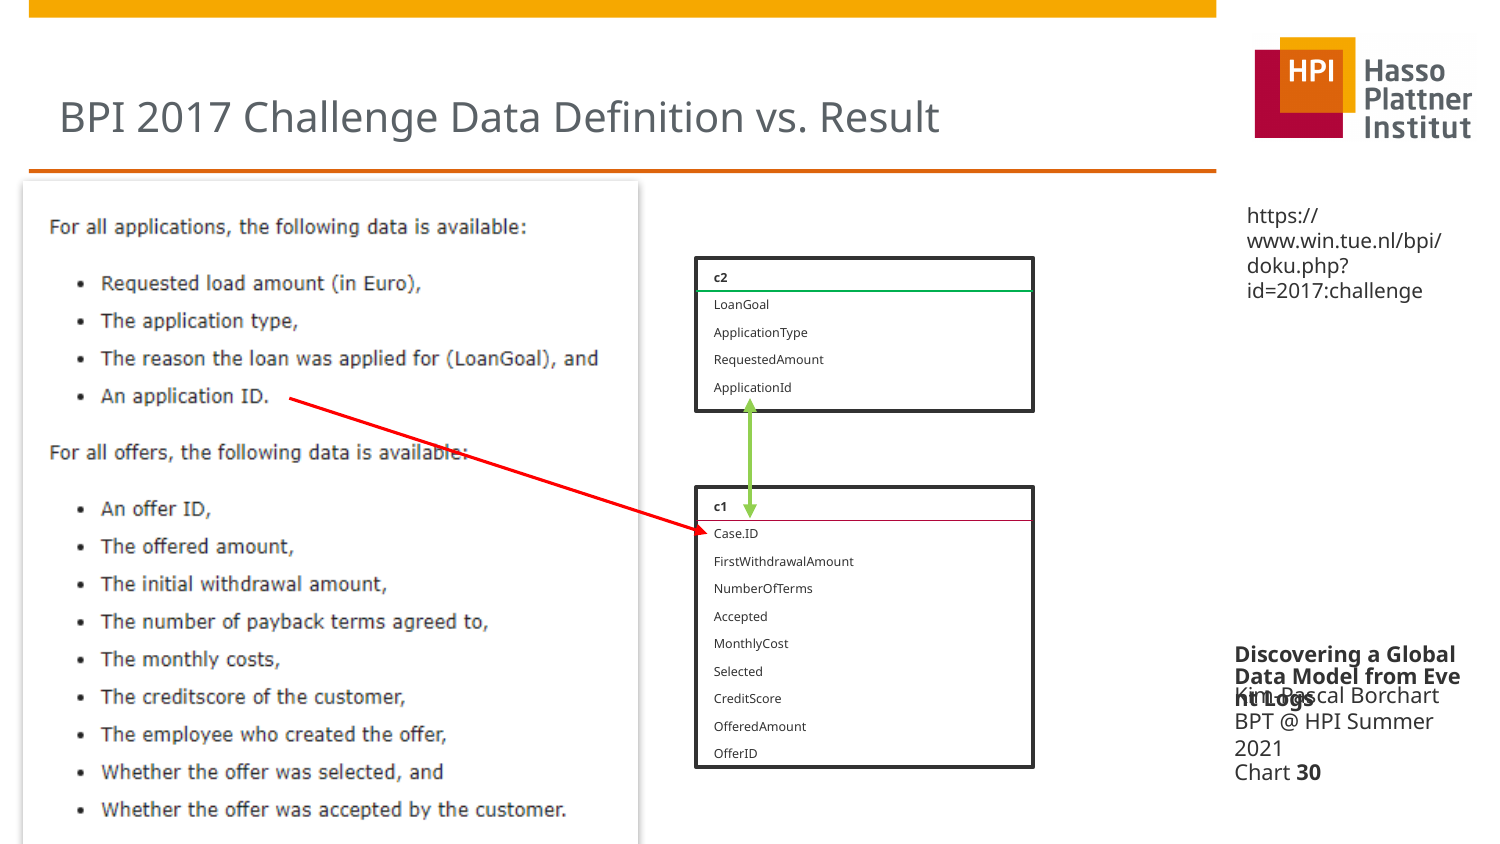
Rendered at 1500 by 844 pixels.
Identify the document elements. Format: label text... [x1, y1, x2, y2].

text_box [696, 257, 1034, 412]
footer Discovering a Global Data Model from Event Logs [1216, 584, 1471, 670]
title BPI 2017 Challenge Data Definition vs. Result [58, 17, 1187, 170]
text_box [289, 397, 708, 534]
slide_number Kim-Pascal Borchart BPT @ HPI Summer 2021 [1216, 681, 1471, 758]
picture [37, 195, 624, 842]
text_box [696, 486, 1034, 768]
picture [1252, 33, 1477, 142]
slide_number Chart 30 [1216, 758, 1471, 788]
text_box https://www.win.tue.nl/bpi/doku.php?id=2017:challenge [1232, 195, 1486, 310]
